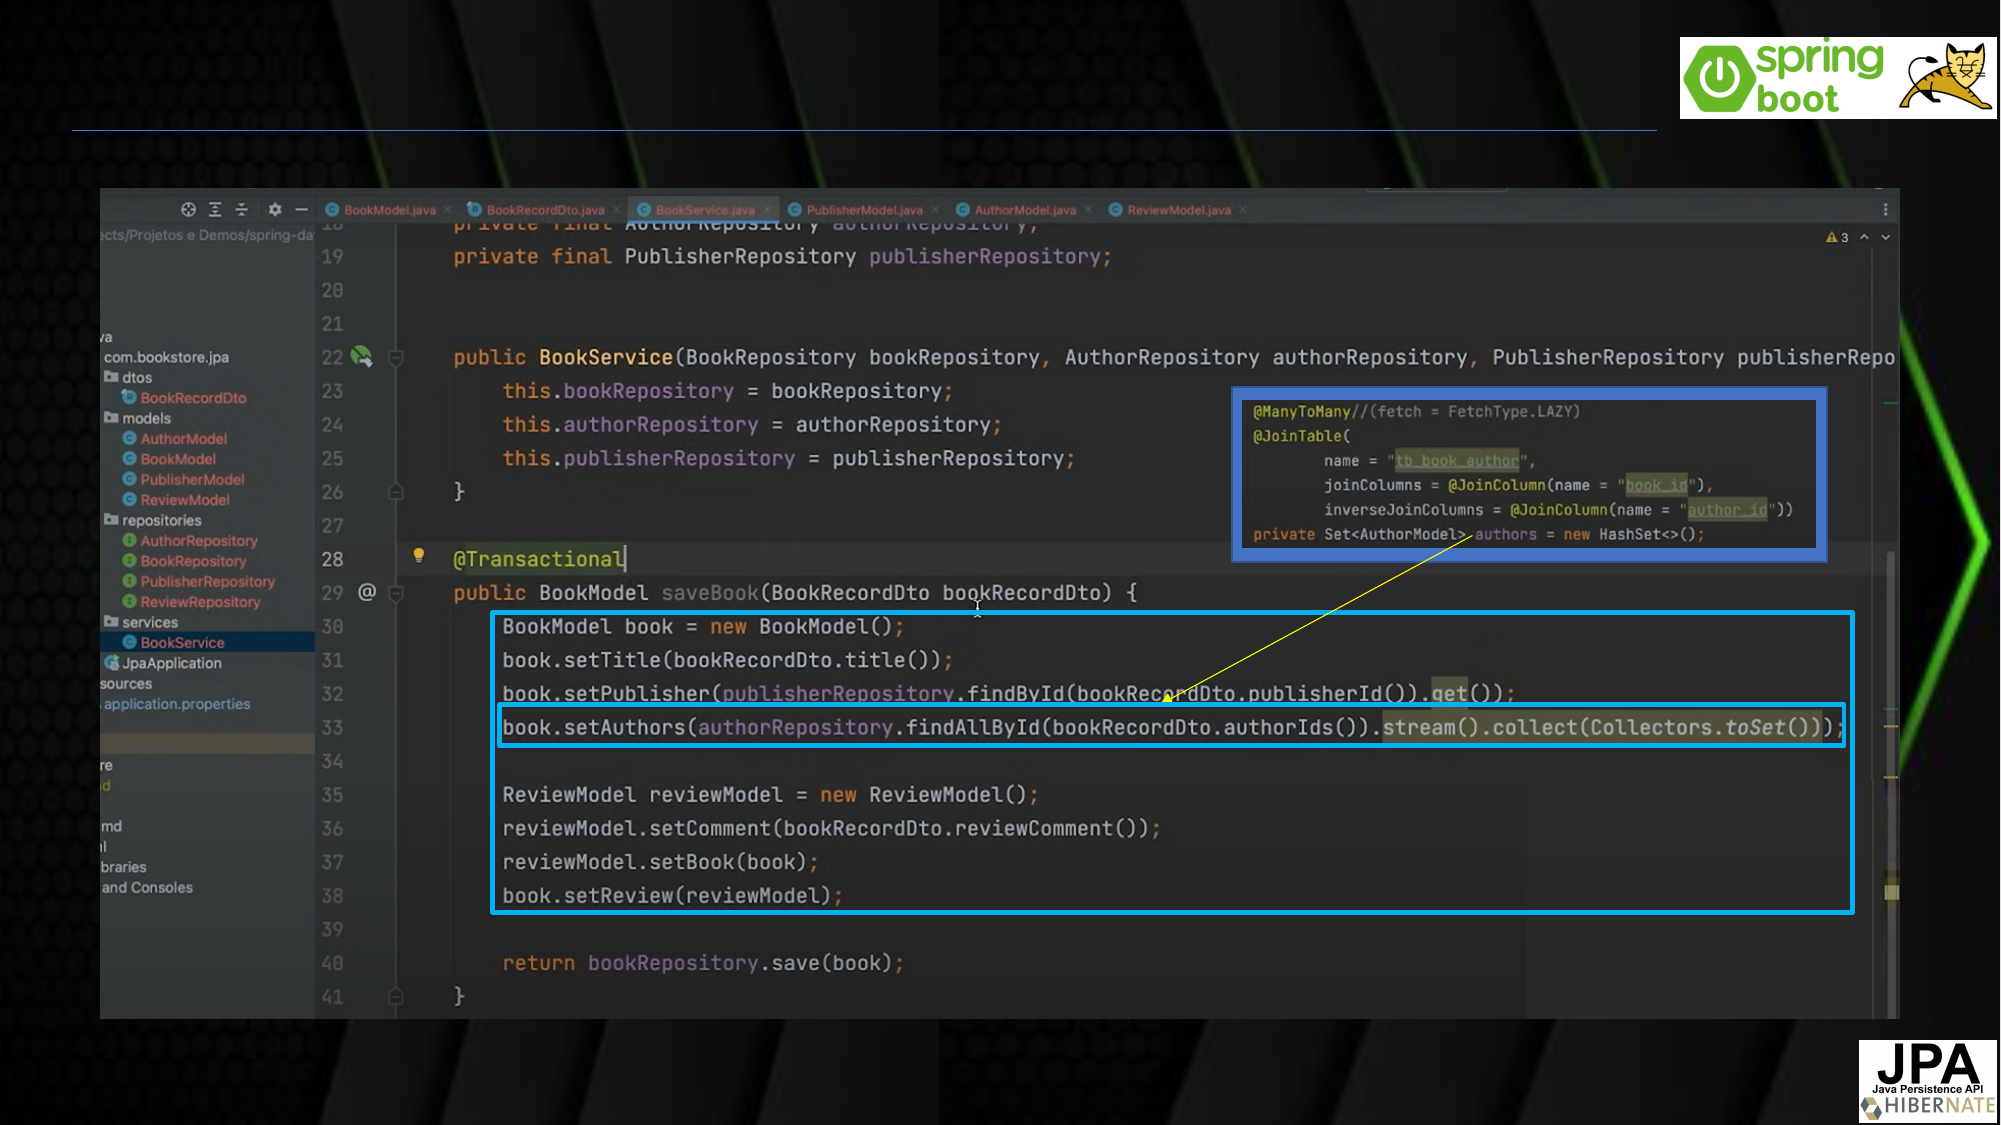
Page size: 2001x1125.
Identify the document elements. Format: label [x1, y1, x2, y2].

text_box [1159, 535, 1473, 705]
picture [0, 0, 2001, 1125]
